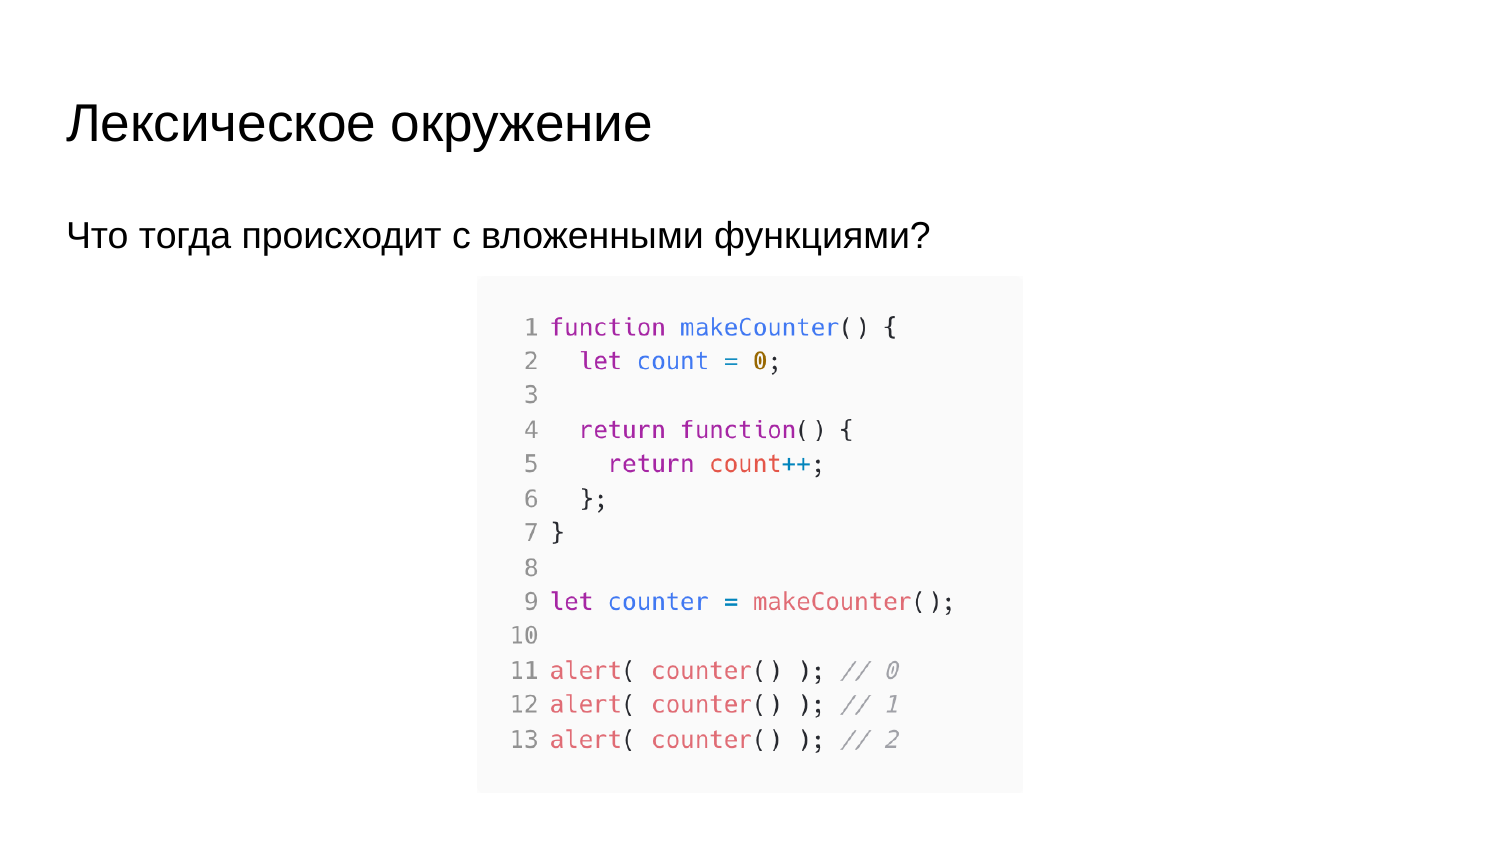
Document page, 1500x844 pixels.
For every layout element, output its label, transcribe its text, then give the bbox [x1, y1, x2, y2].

list Что тогда происходит с вложенными функциями? [51, 189, 1449, 499]
title Лексическое окружение [51, 72, 1449, 167]
picture [477, 275, 1023, 794]
